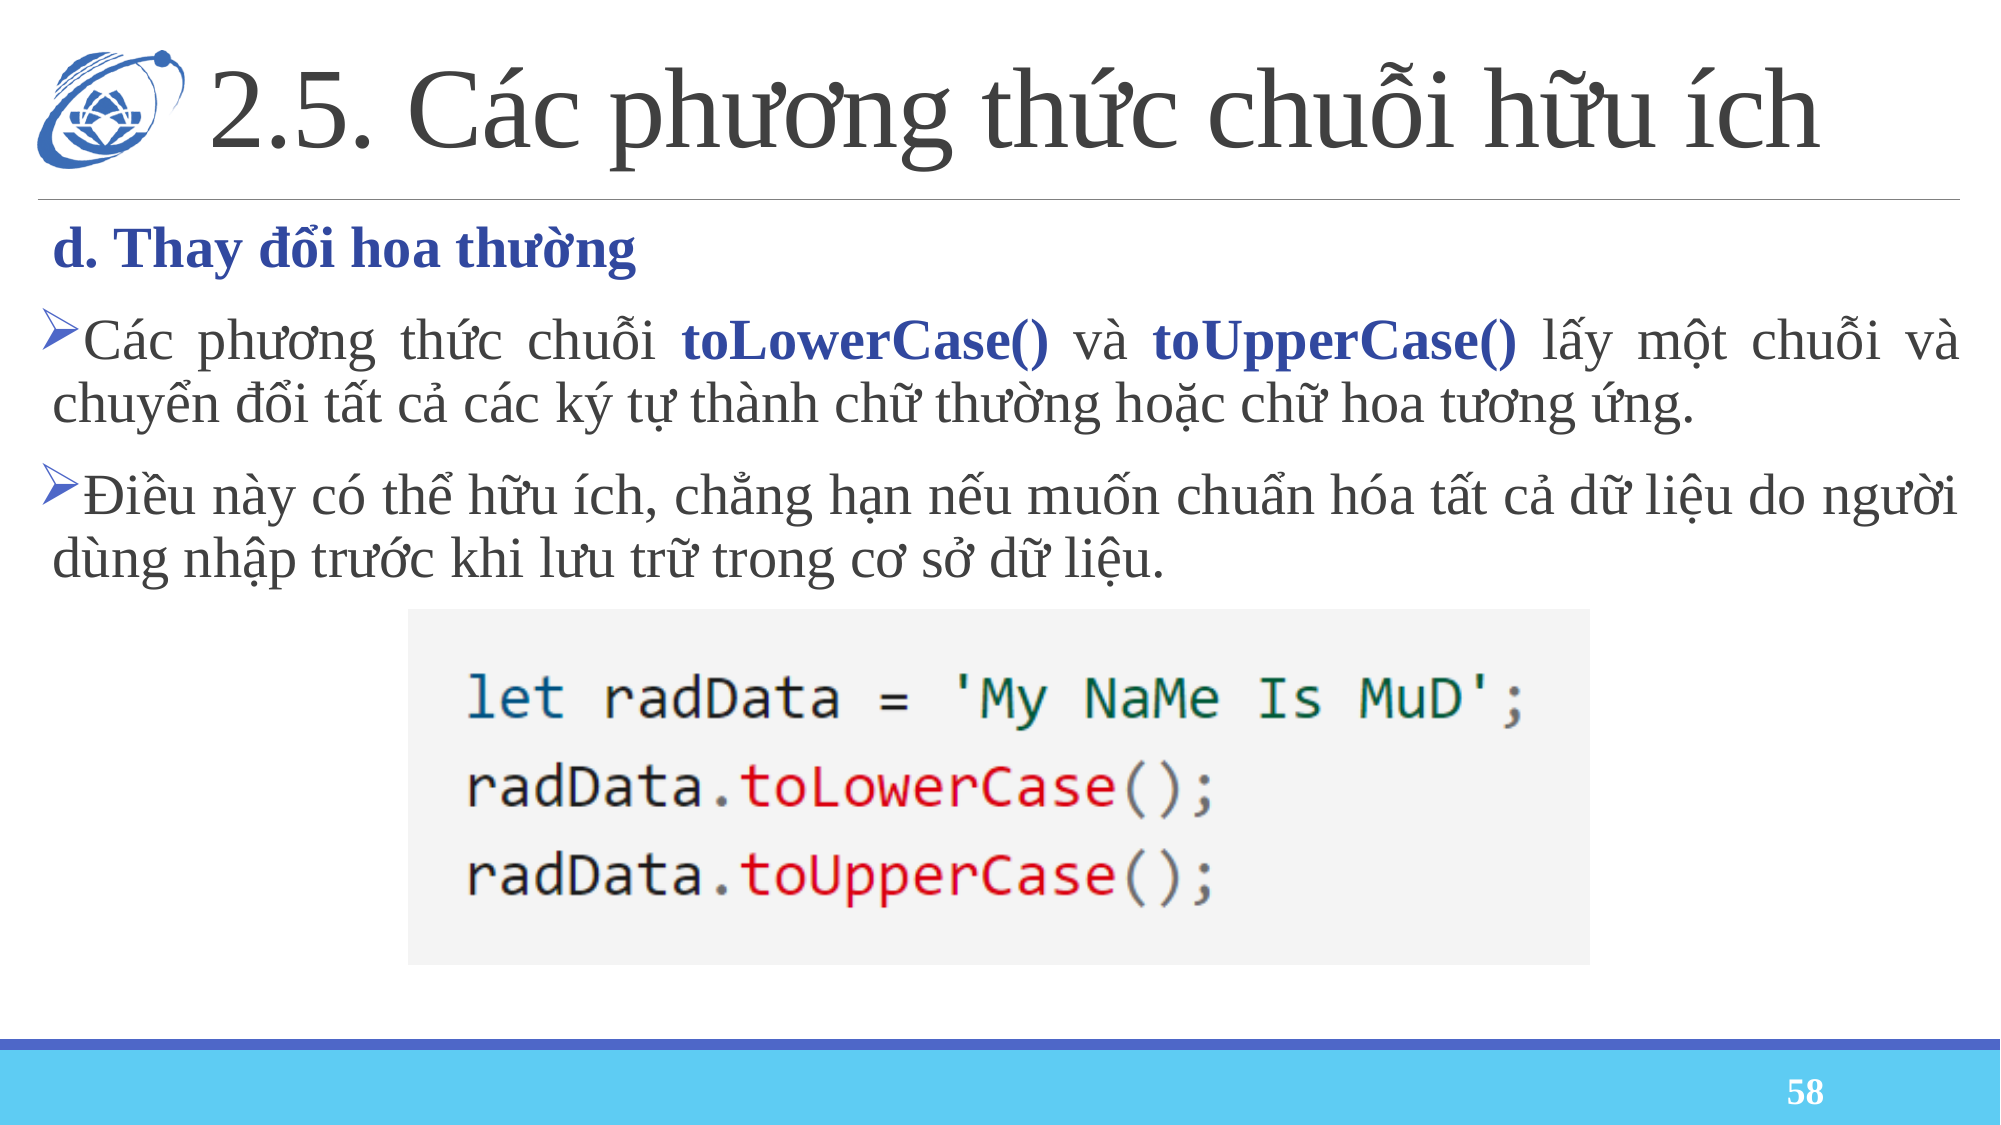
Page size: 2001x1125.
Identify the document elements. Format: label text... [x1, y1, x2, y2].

slide_number 58 [1624, 1059, 1840, 1120]
picture [407, 609, 1590, 966]
list d. Thay đổi hoa thường Các phương thức chuỗi toLowerCase() và toUpperCase() lấy một chuỗi và chuyển đổi tất cả các ký tự thành chữ thường hoặc chữ hoa tương ứng. Điều này có thể hữu ích, chẳng hạn nếu muốn chuẩn hóa tất cả dữ liệu do người dùng nhập trước khi lưu trữ trong cơ sở dữ liệu. [37, 209, 1961, 1011]
title 2.5. Các phương thức chuỗi hữu ích [193, 47, 1961, 192]
picture [37, 34, 185, 183]
